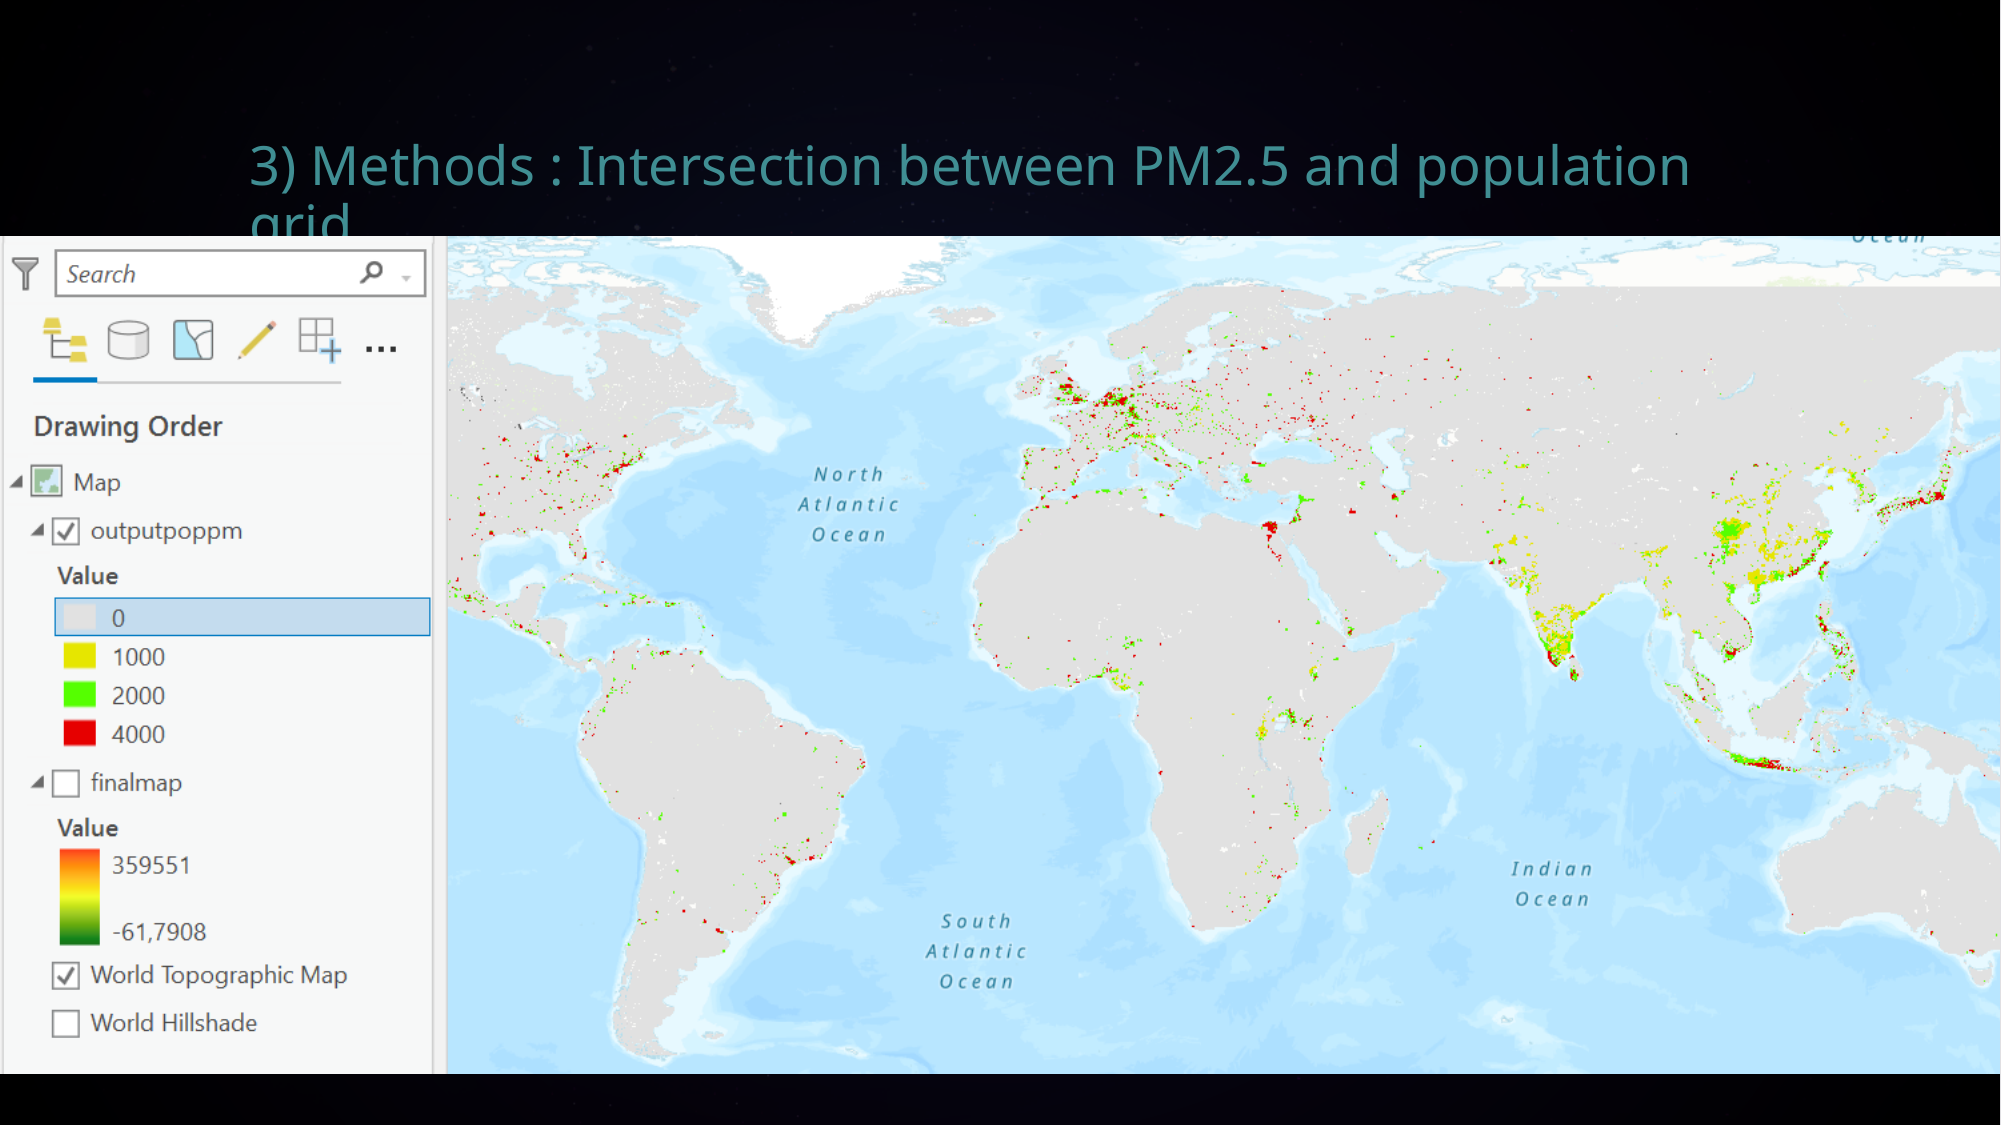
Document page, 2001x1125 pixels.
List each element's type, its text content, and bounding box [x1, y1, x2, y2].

picture [0, 0, 2001, 1125]
title 3) Methods : Intersection between PM2.5 and population grid [234, 131, 1735, 213]
